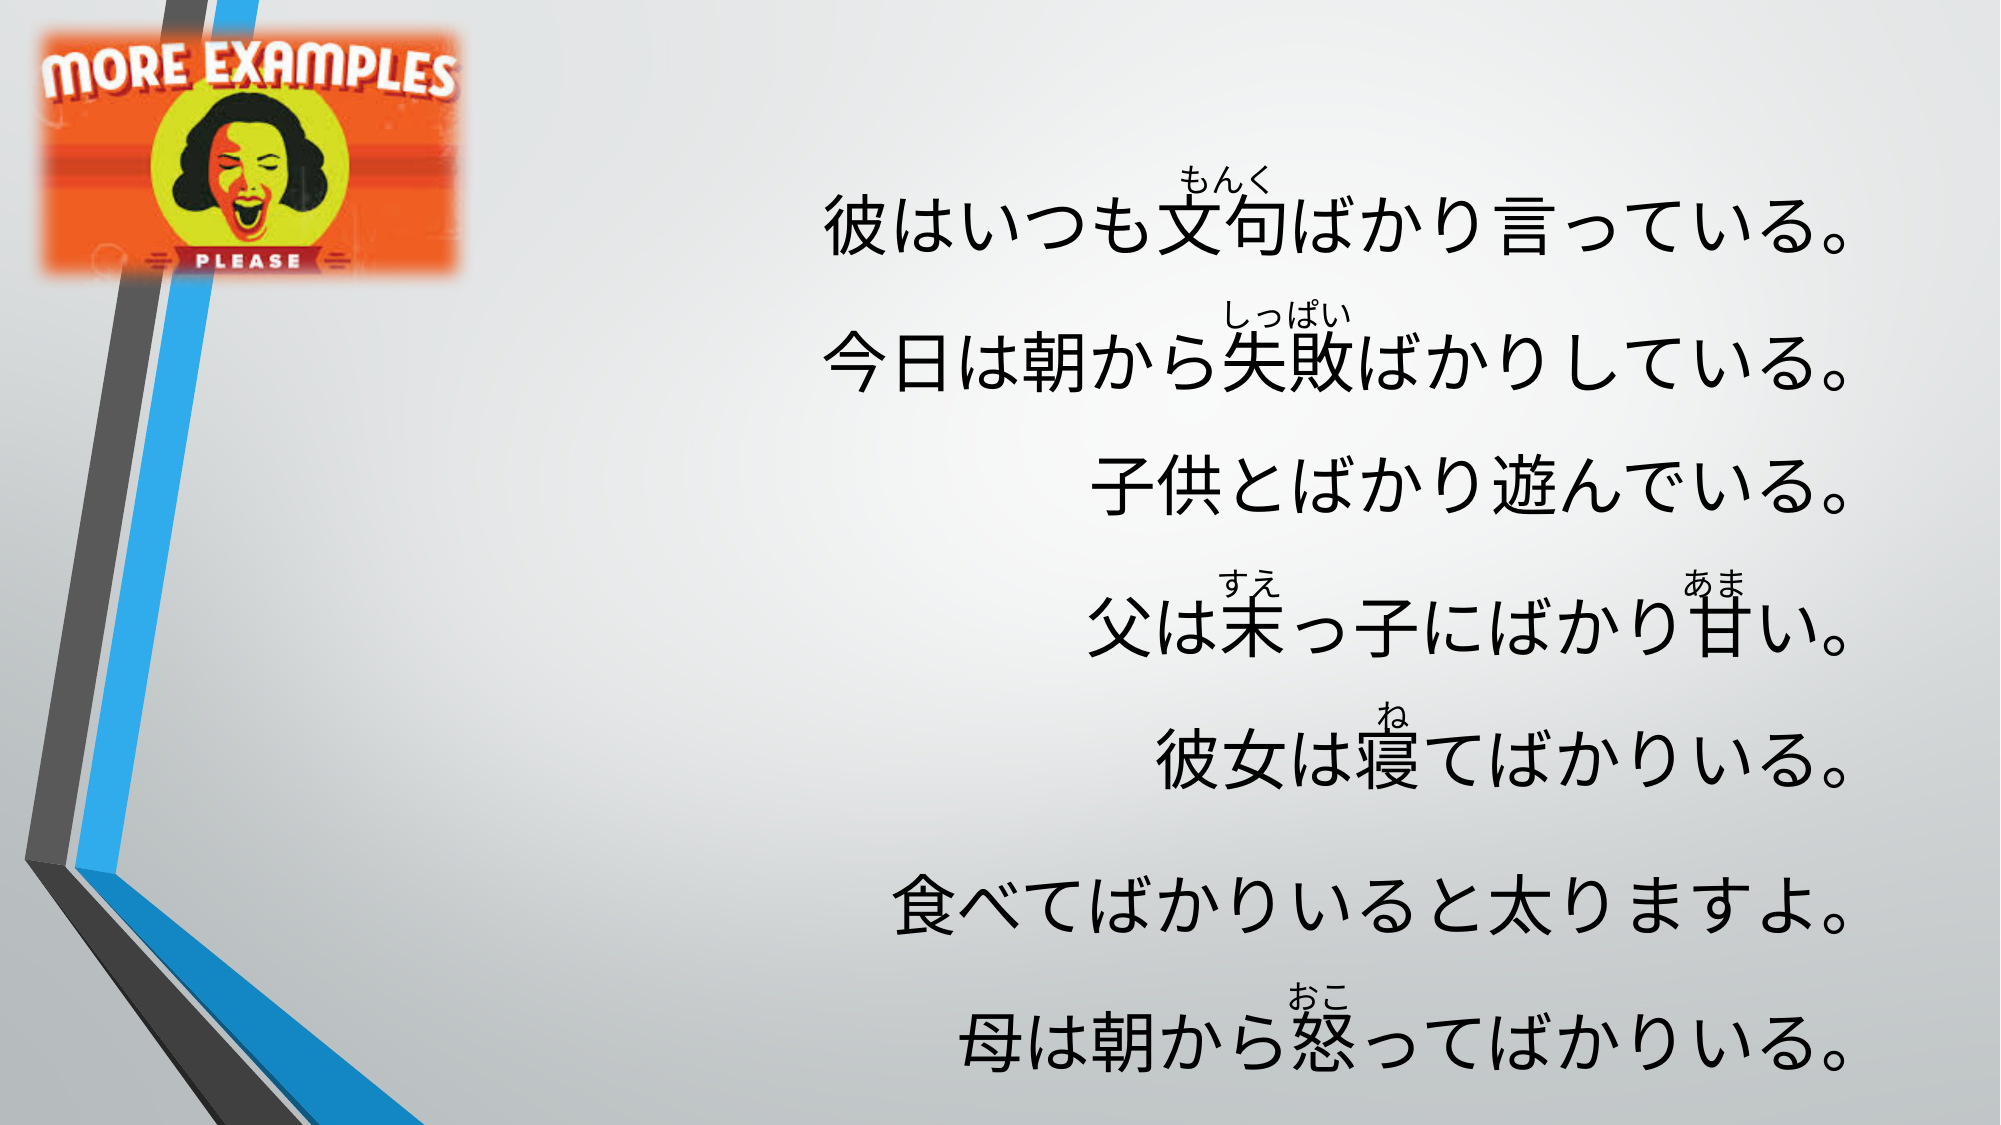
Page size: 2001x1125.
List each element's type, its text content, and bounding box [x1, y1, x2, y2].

text_box 父は末っ子にばかり甘い。 [1021, 574, 1910, 678]
text_box すえ あま [1198, 563, 1856, 604]
picture [25, 16, 475, 292]
text_box 子供とばかり遊んでいる。 [1013, 431, 1910, 535]
text_box 今日は朝から失敗ばかりしている。 [793, 308, 1910, 412]
text_box 食べてばかりいると太りますよ。 [830, 851, 1910, 955]
text_box 彼女は寝てばかりいる。 [1054, 706, 1910, 810]
text_box 彼はいつも文句ばかり言っている。 [793, 172, 1910, 276]
text_box 母は朝から怒ってばかりいる。 [909, 989, 1910, 1093]
text_box もんく [1054, 149, 1297, 208]
text_box しっぱい [1129, 285, 1372, 344]
text_box おこ [1157, 967, 1372, 1025]
text_box ね [1186, 686, 1429, 745]
